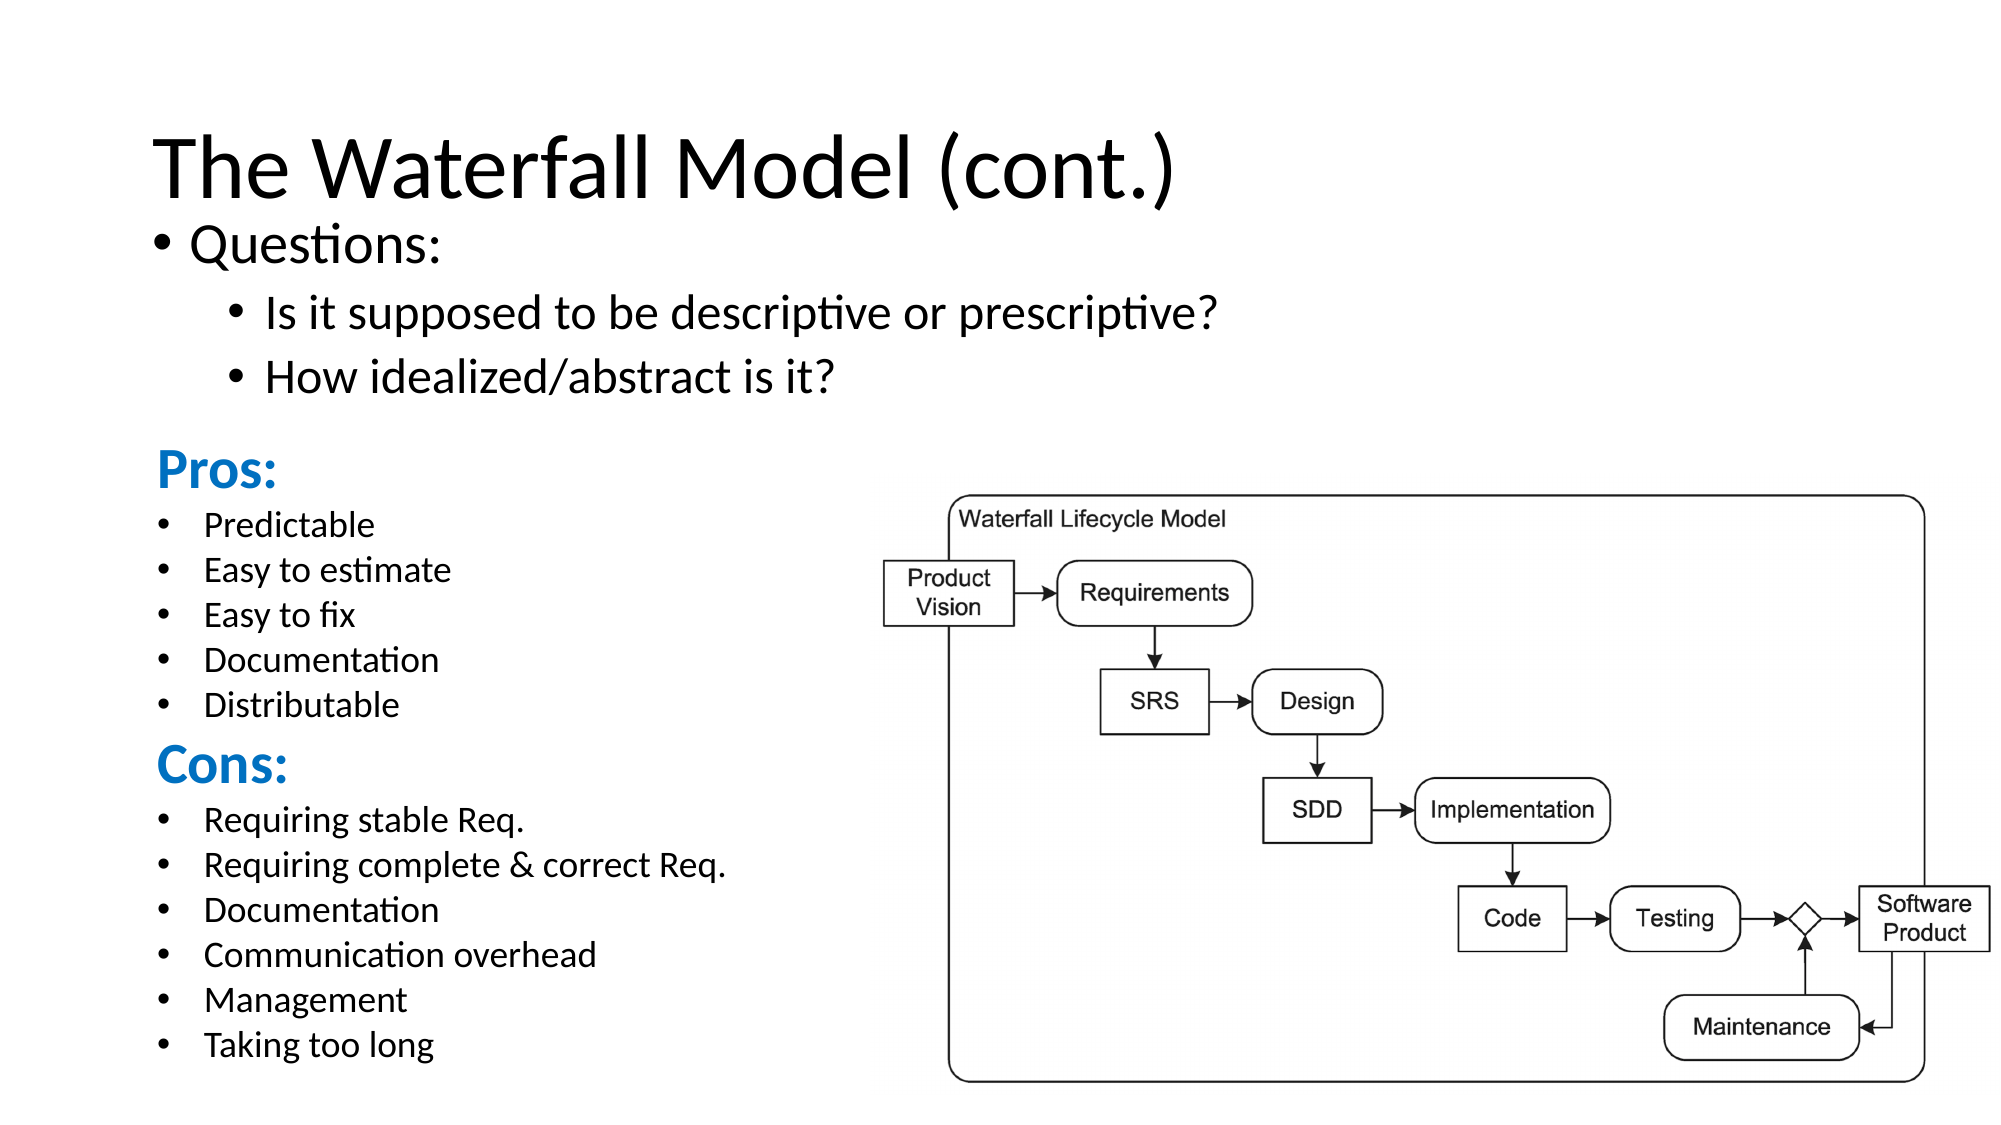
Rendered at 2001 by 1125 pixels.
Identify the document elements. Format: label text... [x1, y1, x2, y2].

text_box Pros: Predictable Easy to estimate Easy to fix Documentation Distributable Cons: Requiring stable Req. Requiring complete & correct Req. Documentation Communication overhead Management Taking too long [142, 423, 871, 1080]
title The Waterfall Model (cont.) [137, 59, 1863, 205]
list Questions: Is it supposed to be descriptive or prescriptive? How idealized/abstract is it? [137, 205, 1863, 920]
picture [870, 473, 2000, 1096]
